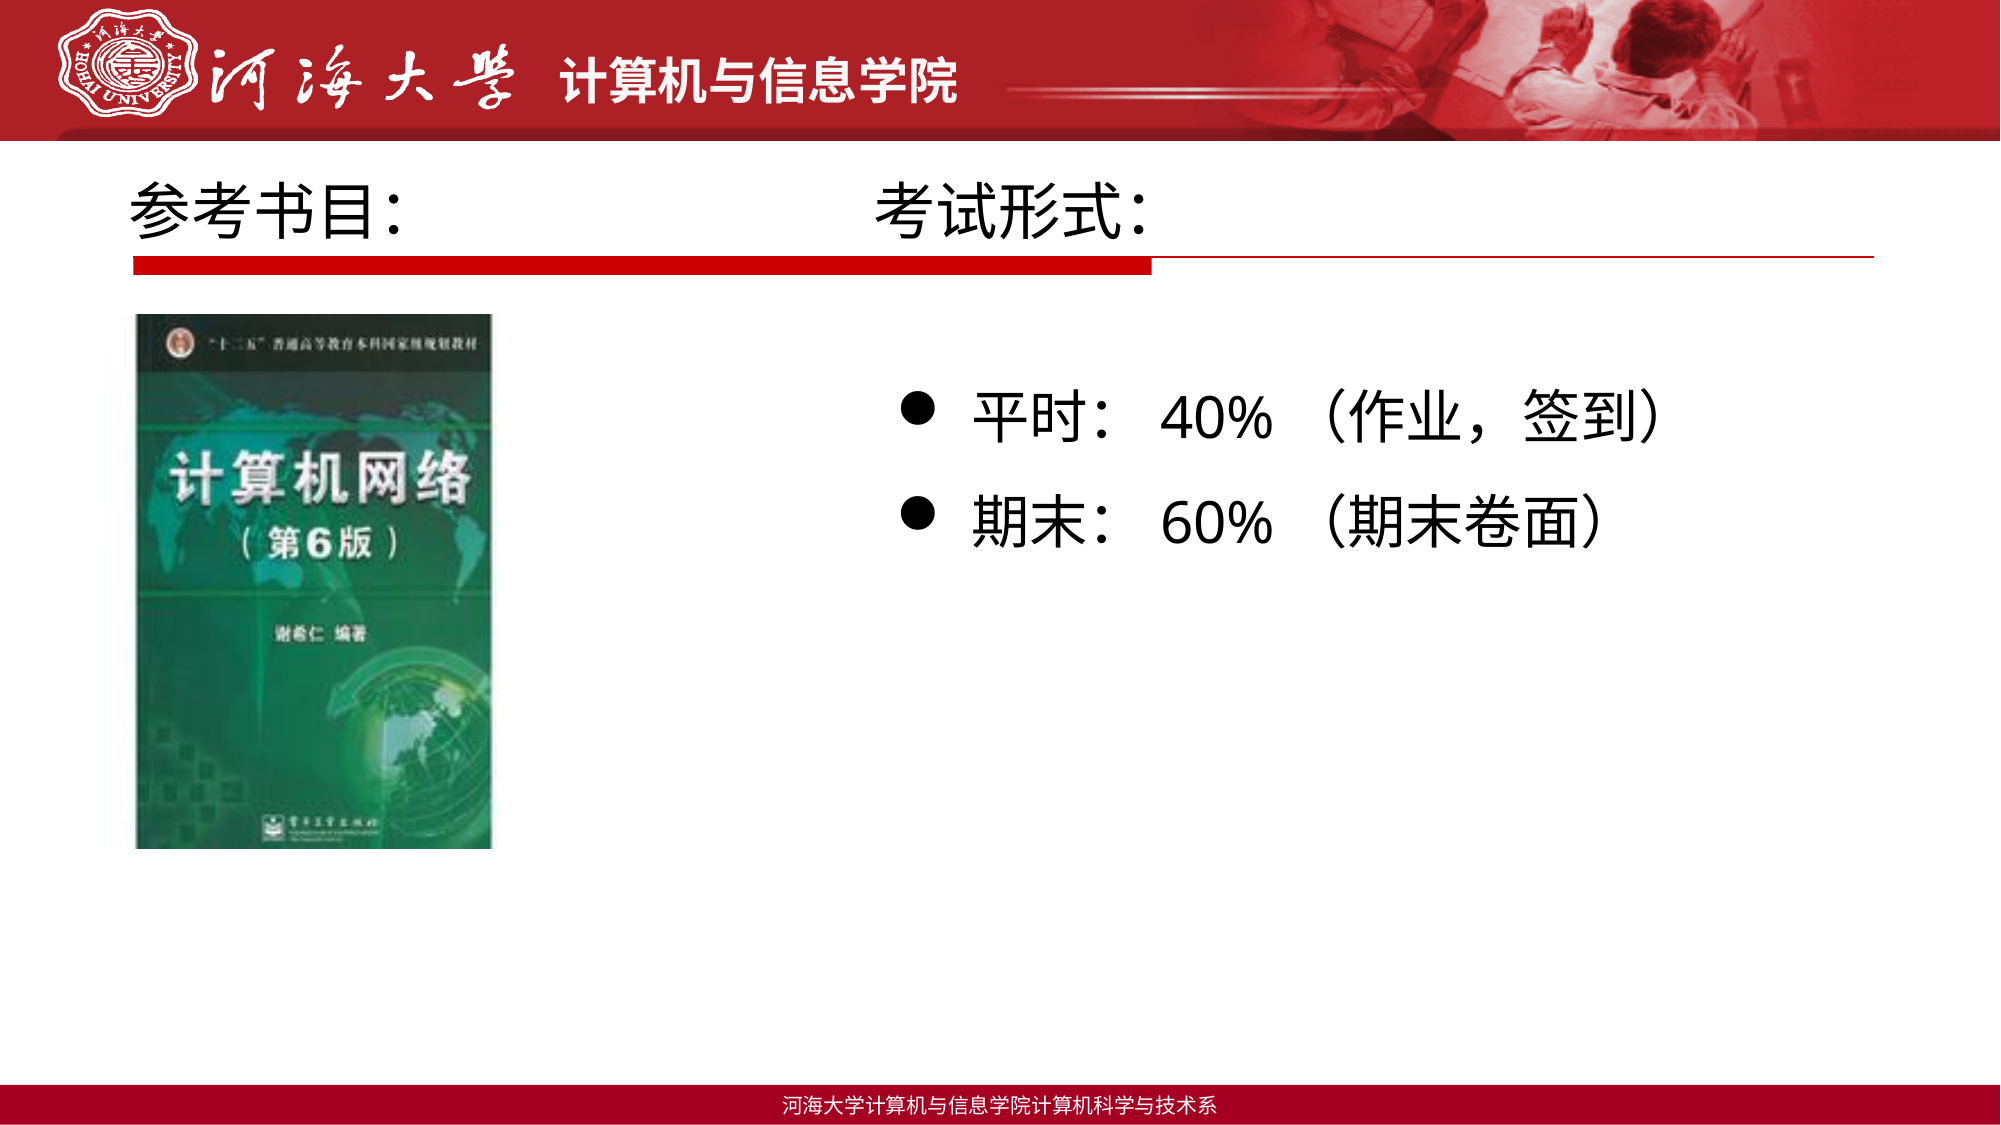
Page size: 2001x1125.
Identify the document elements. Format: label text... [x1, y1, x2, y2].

text_box 考试形式： [858, 164, 1141, 255]
text_box 平时：40%（作业，签到） 期末：60%（期末卷面） [881, 337, 1745, 563]
picture [66, 314, 563, 849]
title 参考书目： [114, 148, 445, 255]
picture [0, 0, 2000, 141]
